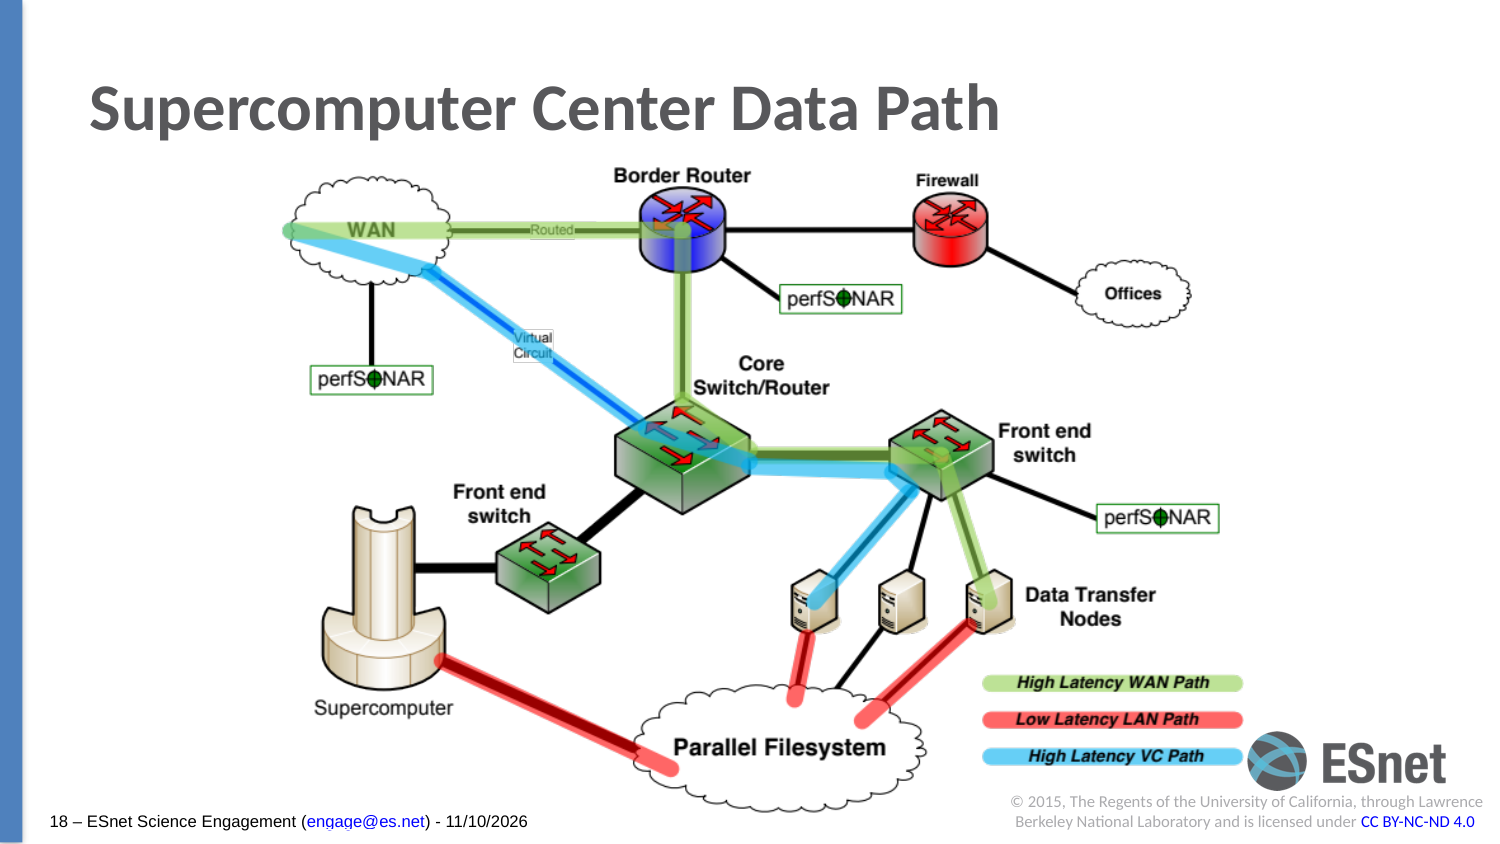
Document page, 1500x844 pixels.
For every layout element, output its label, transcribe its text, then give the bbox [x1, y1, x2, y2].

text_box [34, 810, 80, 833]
text_box Supercomputer Center Data Path [75, 33, 1425, 175]
picture [85, 113, 1446, 844]
text_box © 2015, The Regents of the University of California, through Lawrence Berkeley National Laboratory and is licensed under CC BY-NC-ND 4.0 [1429, 786, 1500, 838]
